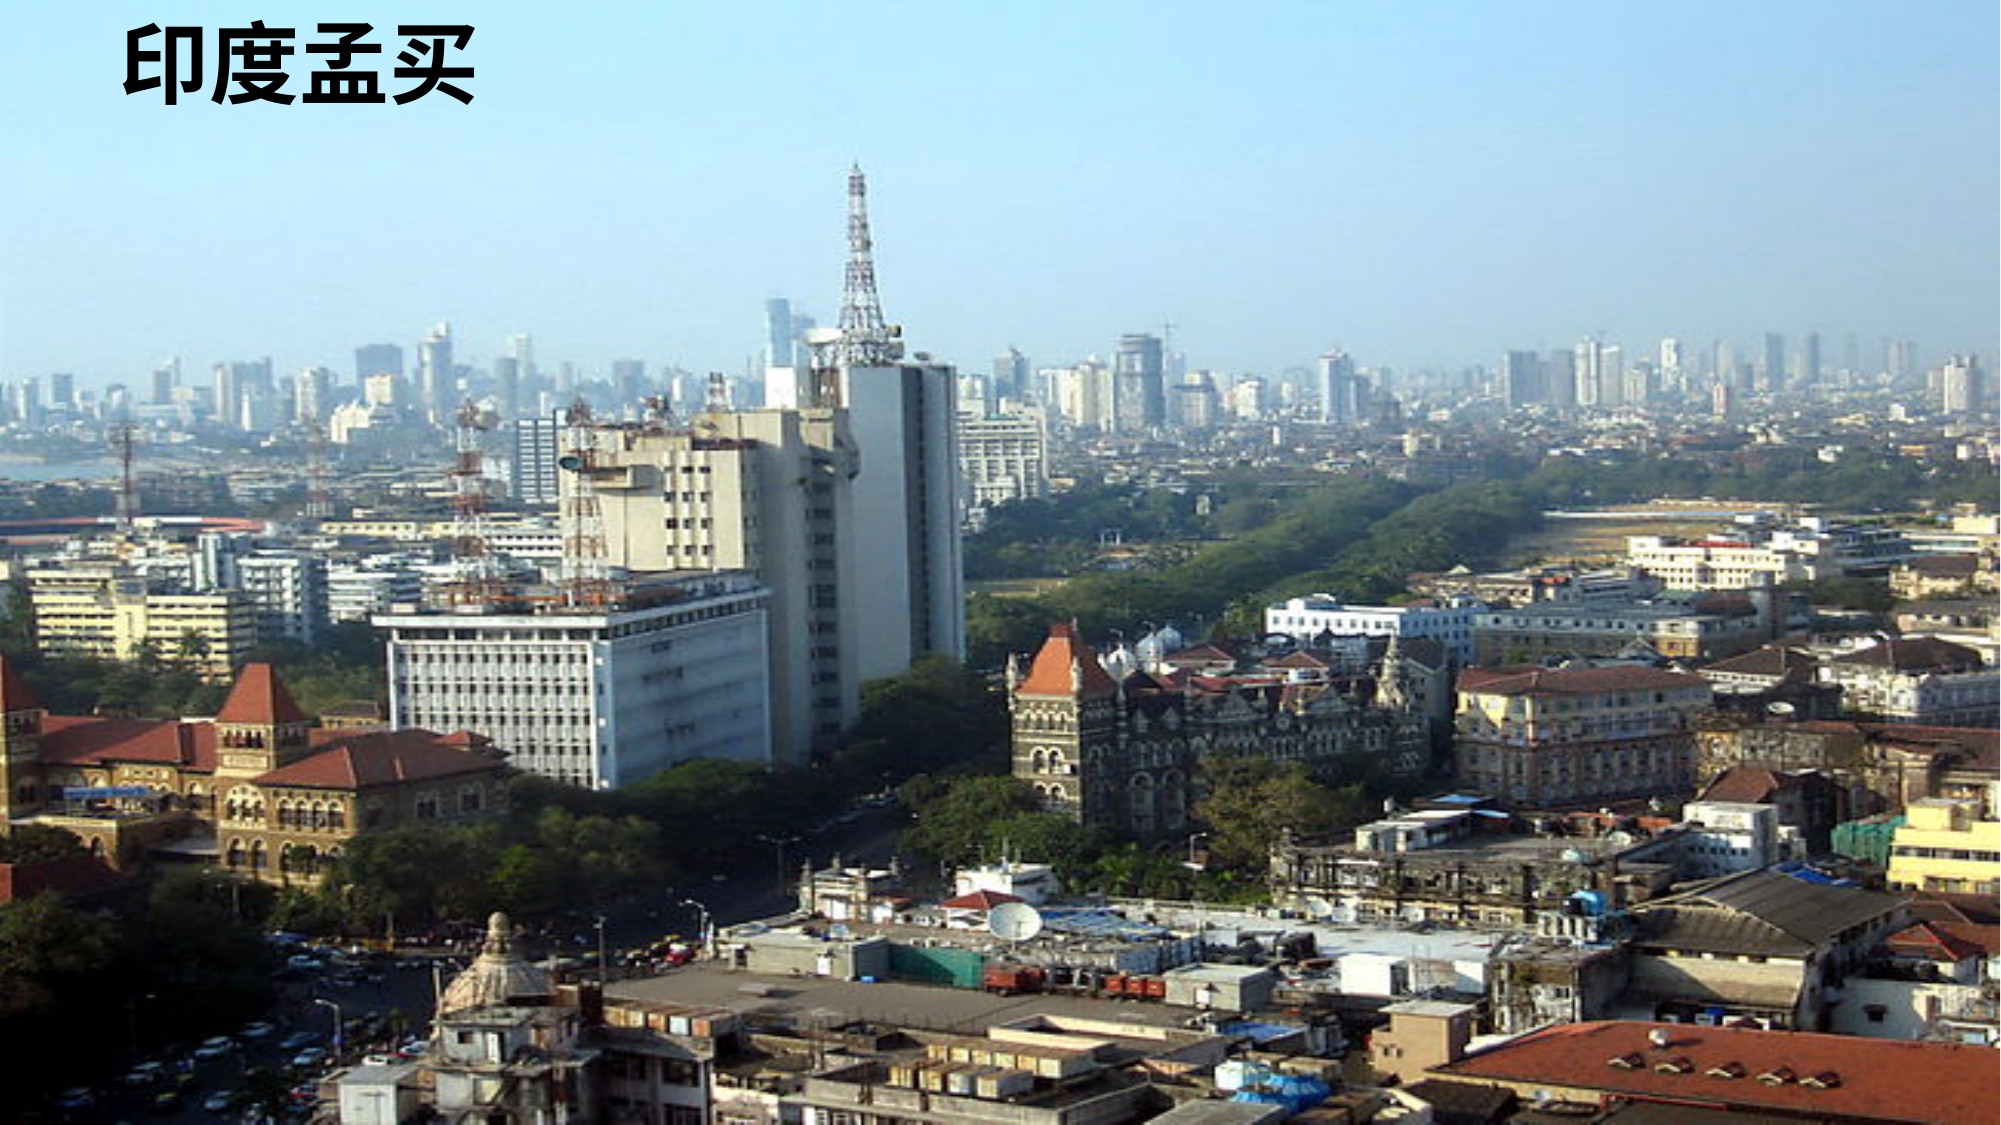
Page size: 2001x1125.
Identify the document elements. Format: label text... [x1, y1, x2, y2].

text_box 印度孟买 [105, 0, 495, 123]
picture [0, 0, 2001, 1125]
